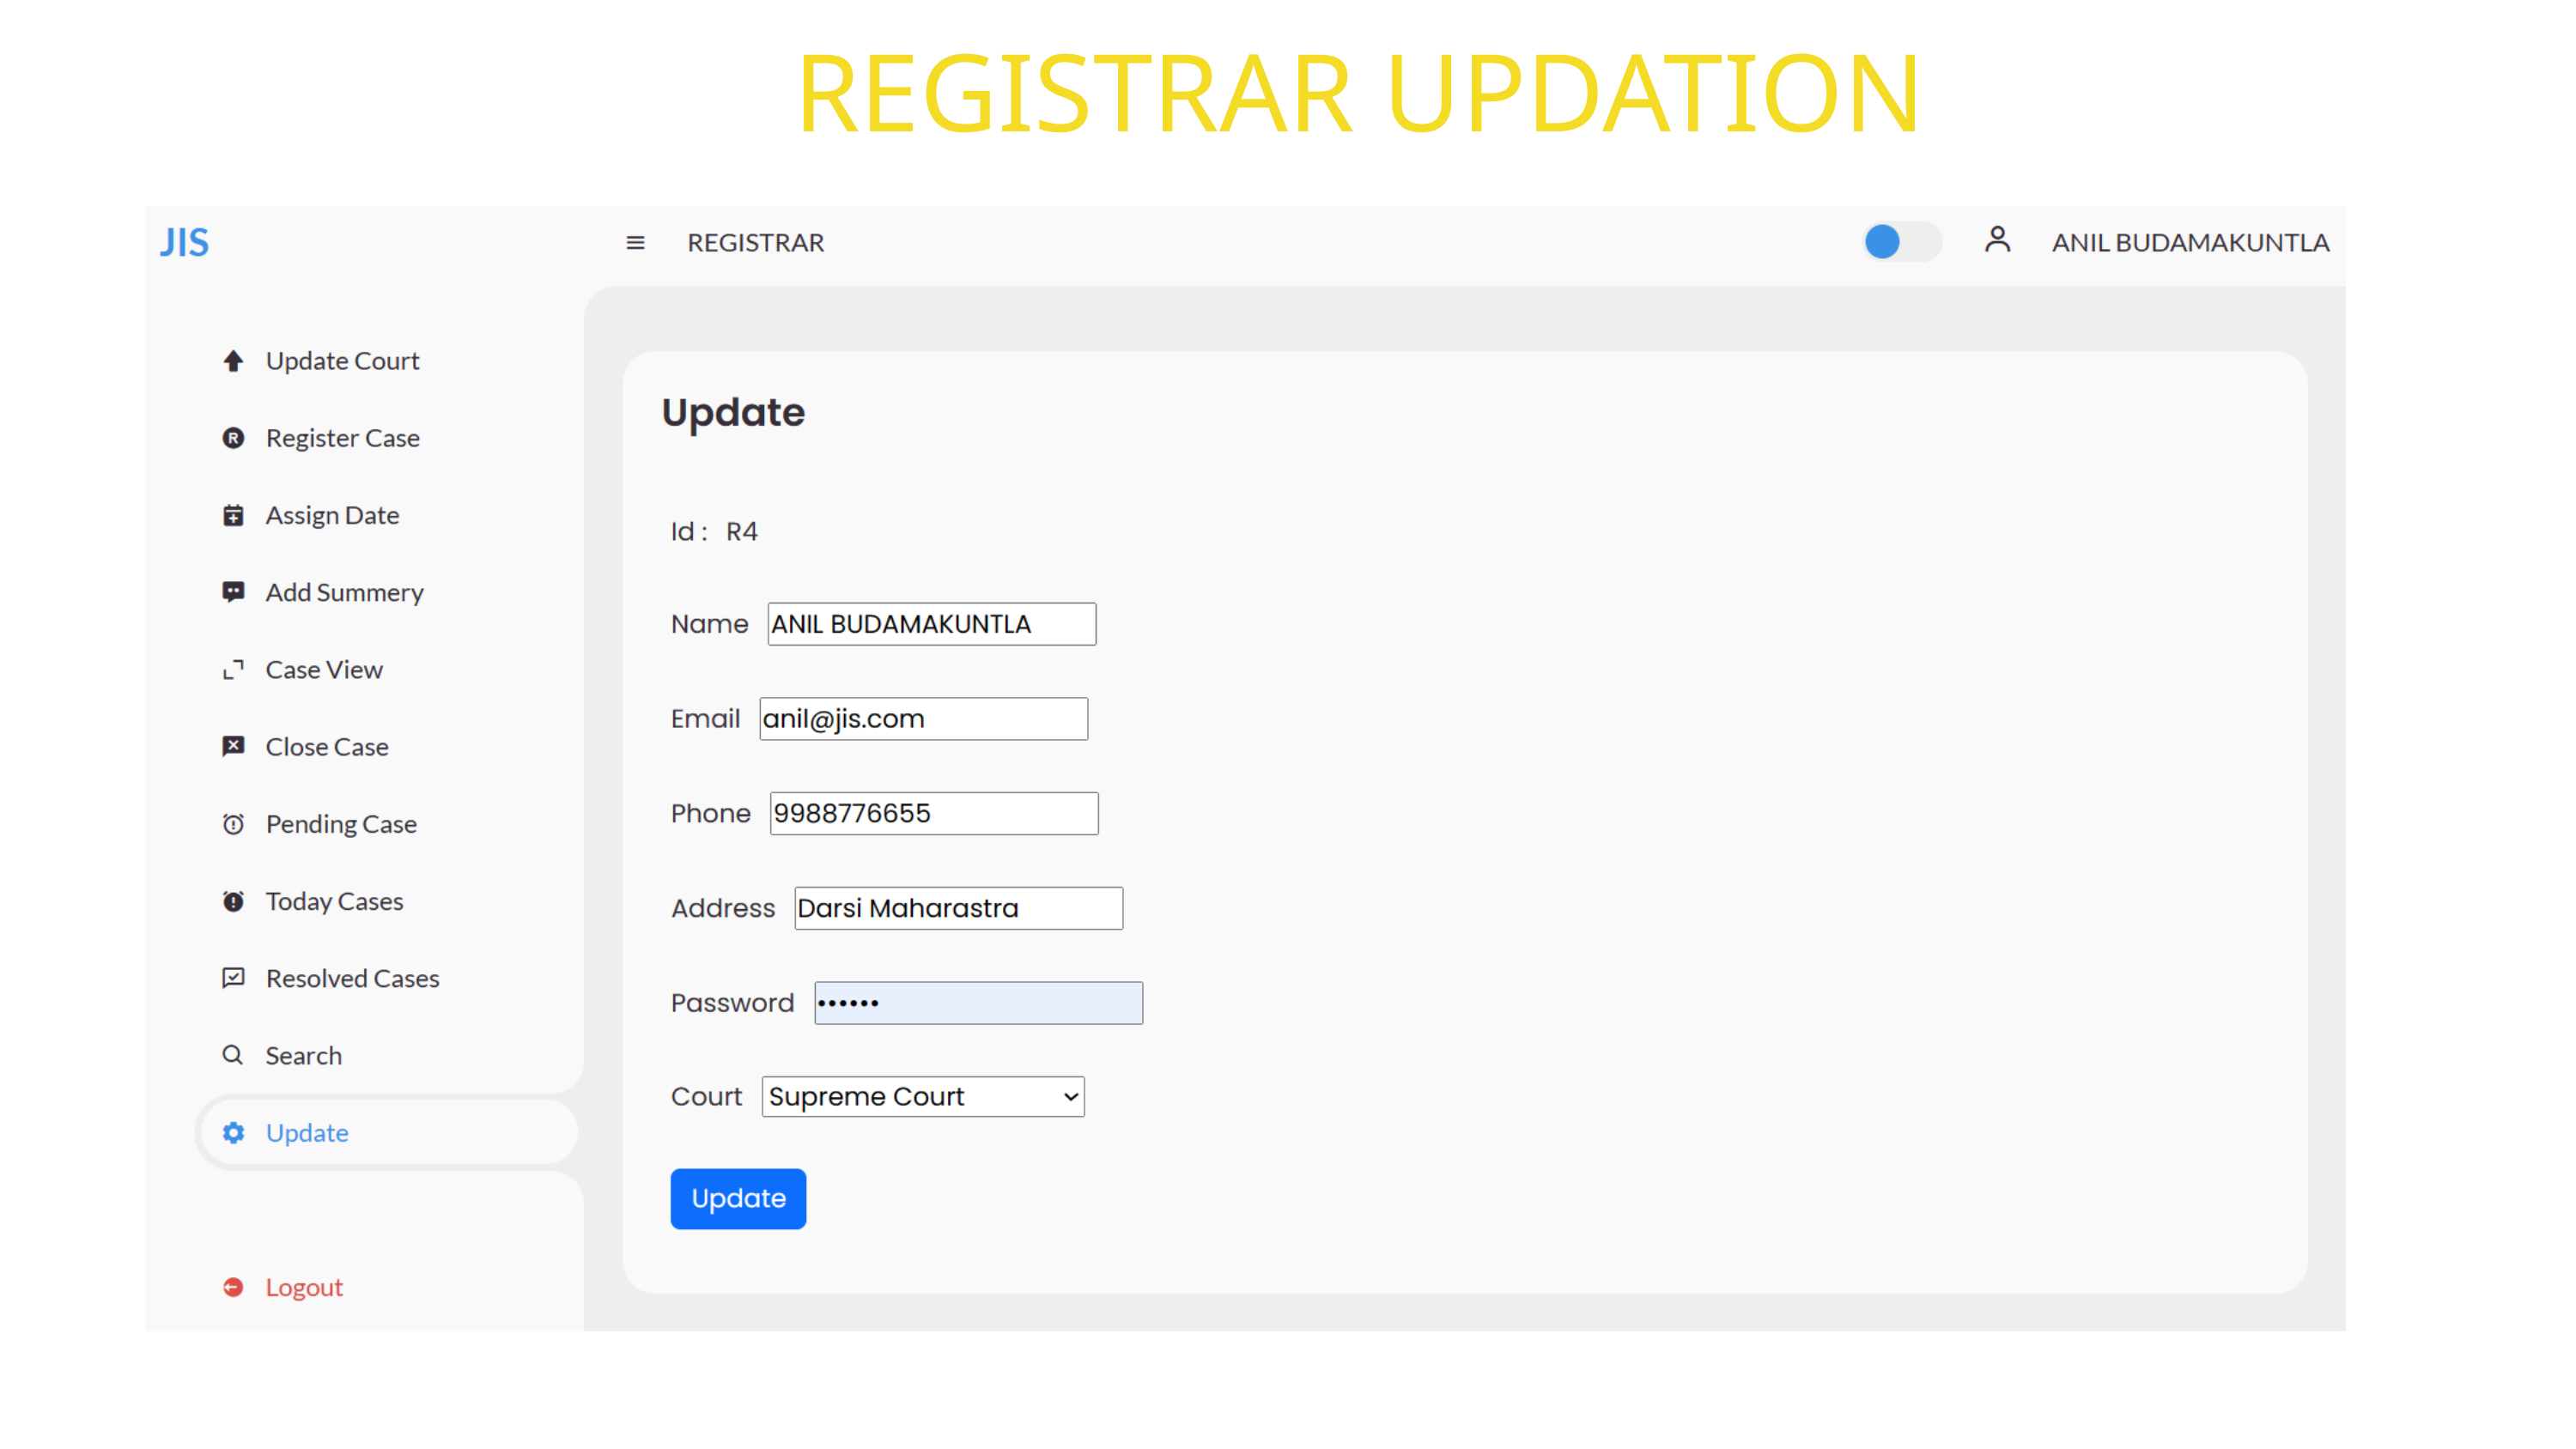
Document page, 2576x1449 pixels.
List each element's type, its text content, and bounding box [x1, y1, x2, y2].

text_box [144, 206, 2347, 1331]
text_box REGISTRAR UPDATION [723, 56, 1996, 154]
